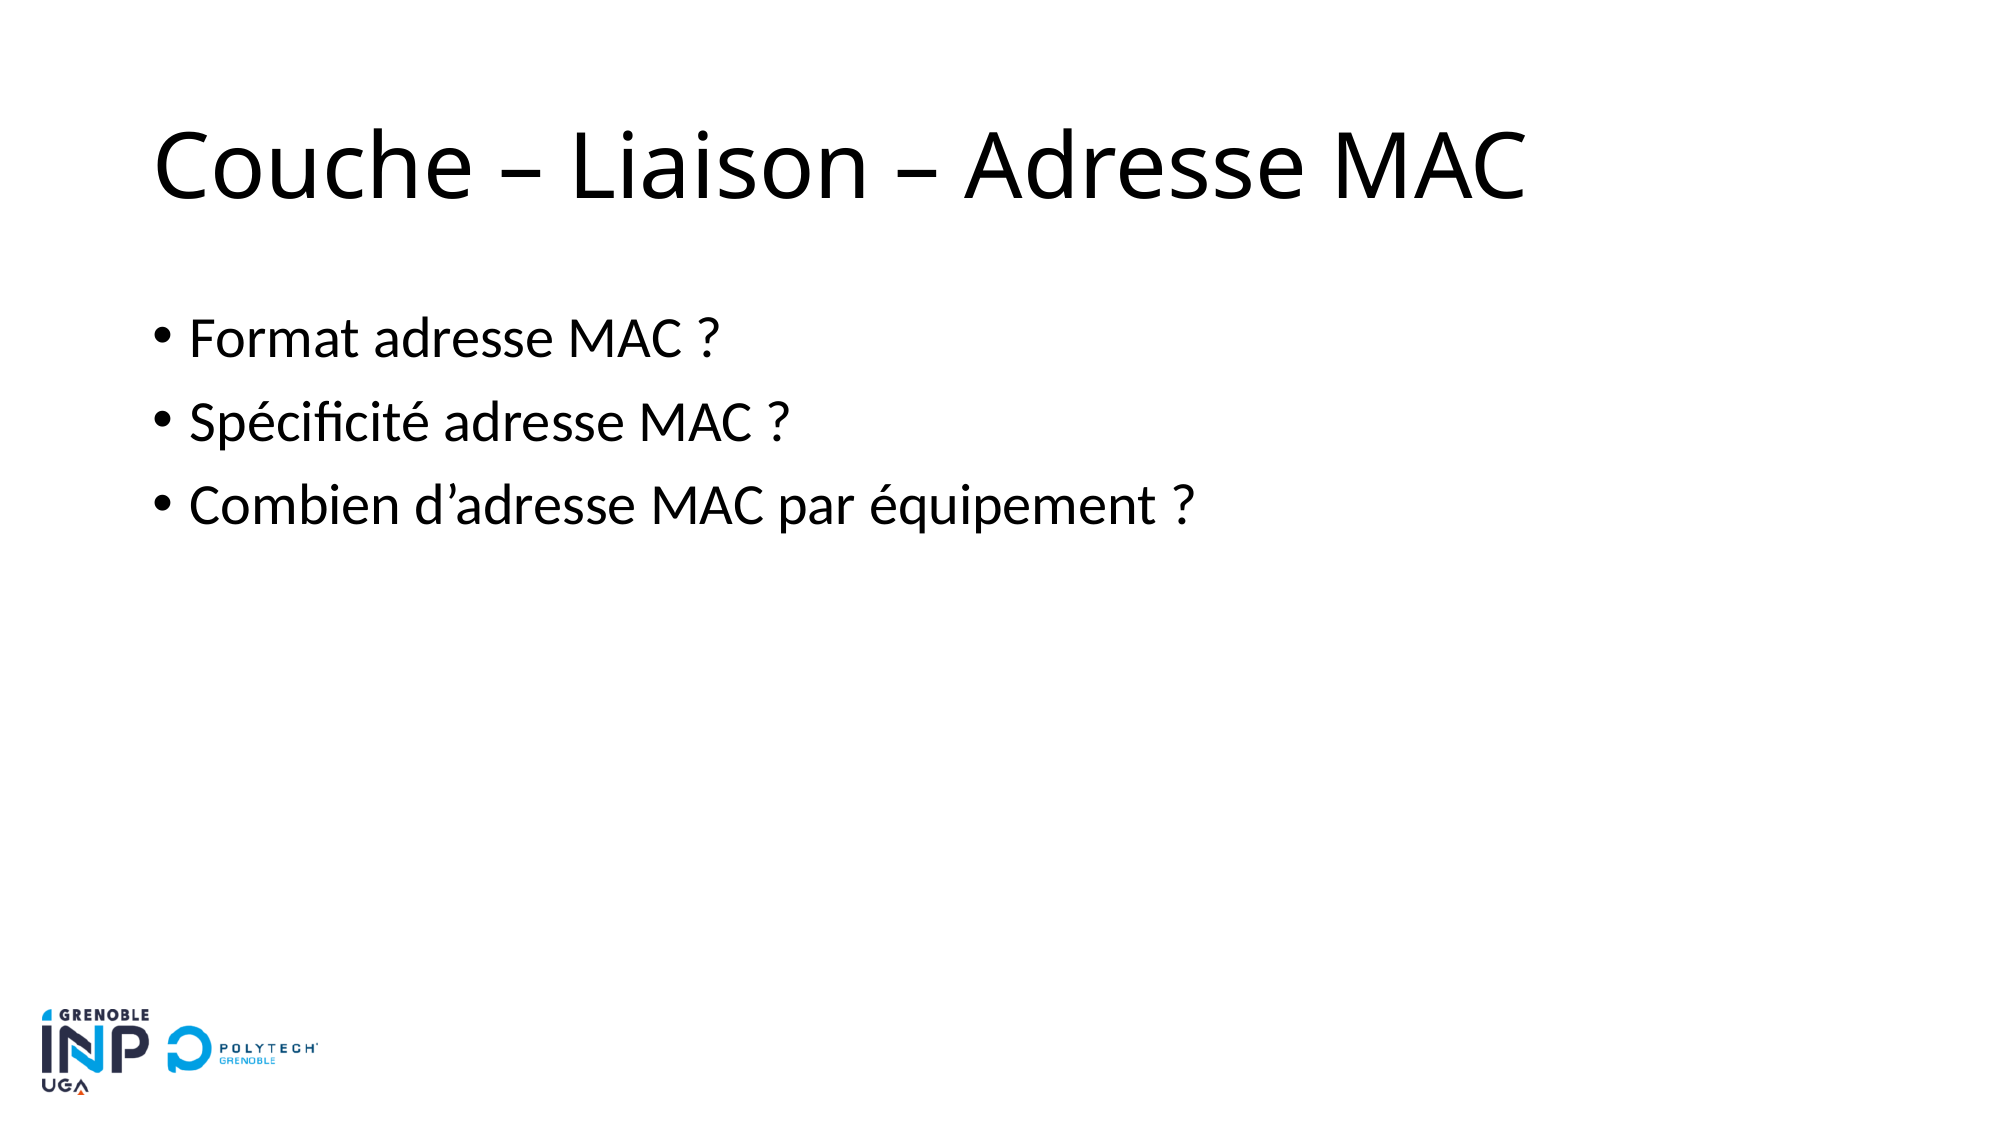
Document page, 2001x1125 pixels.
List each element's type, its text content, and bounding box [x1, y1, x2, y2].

list Format adresse MAC ? Spécificité adresse MAC ? Combien d’adresse MAC par équipement ? [137, 299, 1863, 1014]
picture [42, 1009, 318, 1095]
title Couche – Liaison – Adresse MAC [137, 59, 1863, 278]
